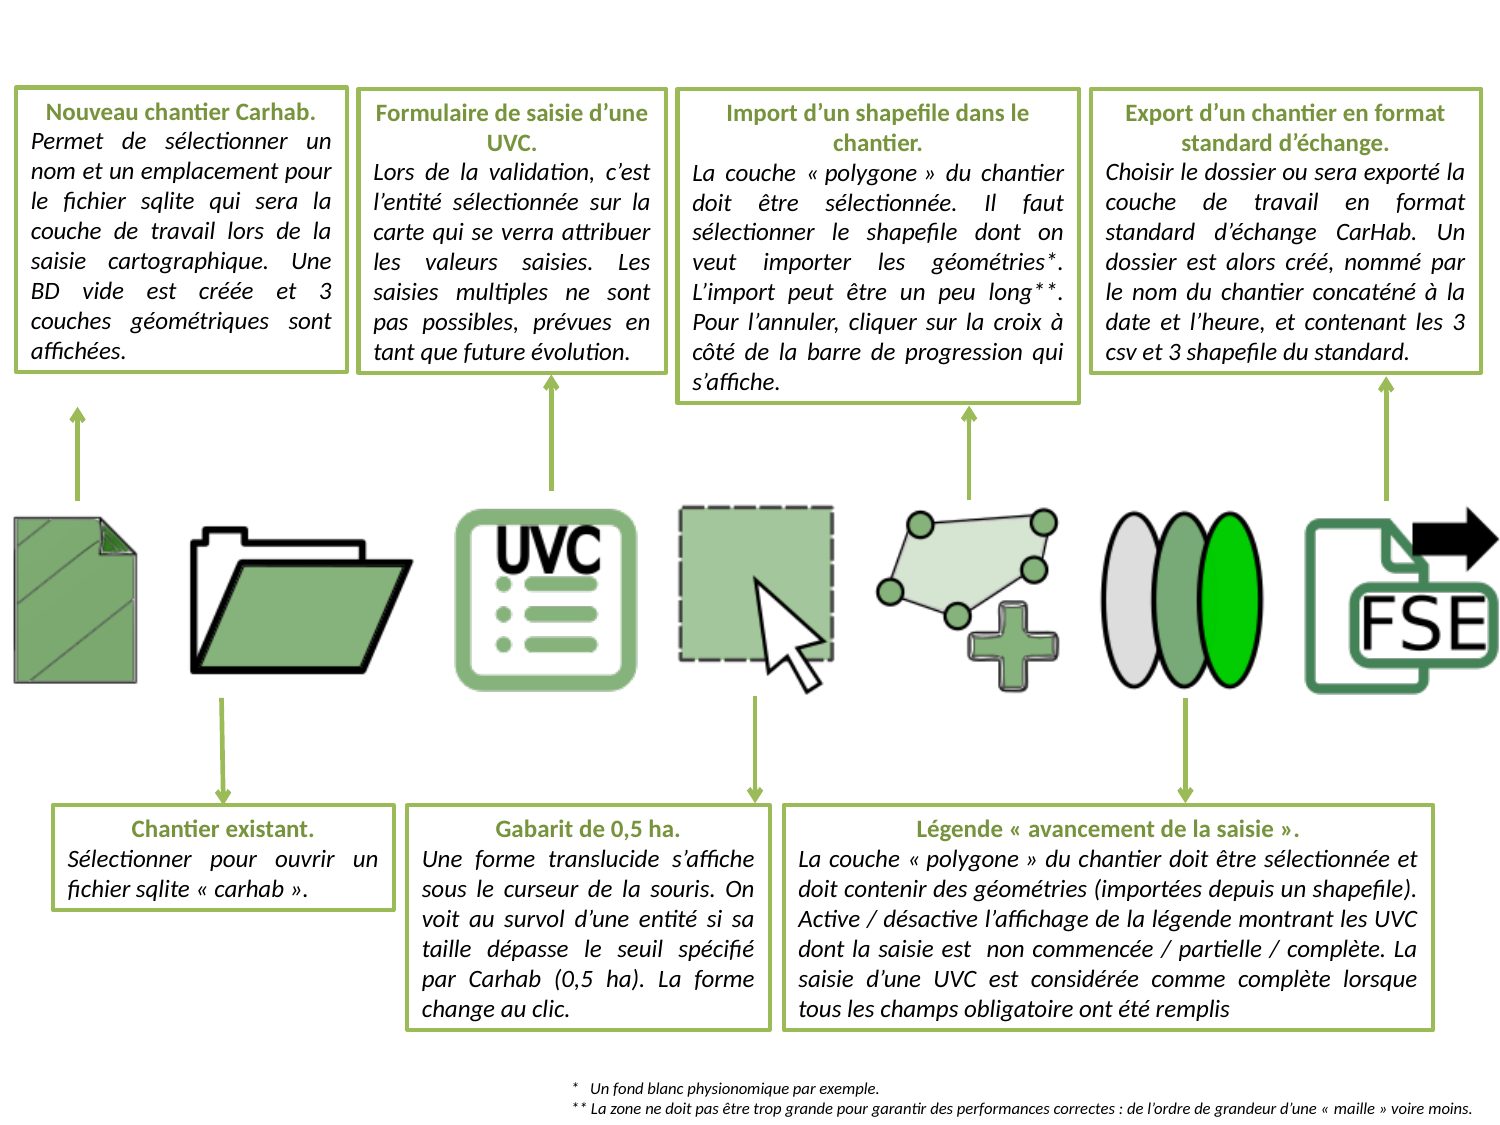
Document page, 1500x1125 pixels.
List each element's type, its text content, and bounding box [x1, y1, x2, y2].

picture [3, 500, 1500, 699]
text_box Formulaire de saisie d’une UVC. Lors de la validation, c’est l’entité sélectionnée sur la carte qui se verra attribuer les valeurs saisies. Les saisies multiples ne sont pas possibles, prévues en tant que future évolution. [356, 87, 668, 375]
text_box Nouveau chantier Carhab. Permet de sélectionner un nom et un emplacement pour le fichier sqlite qui sera la couche de travail lors de la saisie cartographique. Une BD vide est créée et 3 couches géométriques sont affichées. [14, 85, 349, 374]
text_box * Un fond blanc physionomique par exemple. ** La zone ne doit pas être trop grande pour garantir des performances correctes : de l’ordre de grandeur d’une « maille » voire moins. [556, 1070, 1500, 1125]
text_box Chantier existant. Sélectionner pour ouvrir un fichier sqlite « carhab ». [51, 803, 396, 912]
text_box Import d’un shapefile dans le chantier. La couche « polygone » du chantier doit être sélectionnée. Il faut sélectionner le shapefile dont on veut importer les géométries*. L’import peut être un peu long**. Pour l’annuler, cliquer sur la croix à côté de la barre de progression qui s’affiche. [675, 87, 1081, 405]
text_box Export d’un chantier en format standard d’échange. Choisir le dossier ou sera exporté la couche de travail en format standard d’échange CarHab. Un dossier est alors créé, nommé par le nom du chantier concaténé à la date et l’heure, et contenant les 3 csv et 3 shapefile du standard. [1089, 87, 1483, 375]
text_box Gabarit de 0,5 ha. Une forme translucide s’affiche sous le curseur de la souris. On voit au survol d’une entité si sa taille dépasse le seuil spécifié par Carhab (0,5 ha). La forme change au clic. [405, 803, 772, 1032]
text_box Légende « avancement de la saisie ». La couche « polygone » du chantier doit être sélectionnée et doit contenir des géométries (importées depuis un shapefile). Active / désactive l’affichage de la légende montrant les UVC dont la saisie est non commencée / partielle / complète. La saisie d’une UVC est considérée comme complète lorsque tous les champs obligatoire ont été remplis [782, 803, 1435, 1032]
